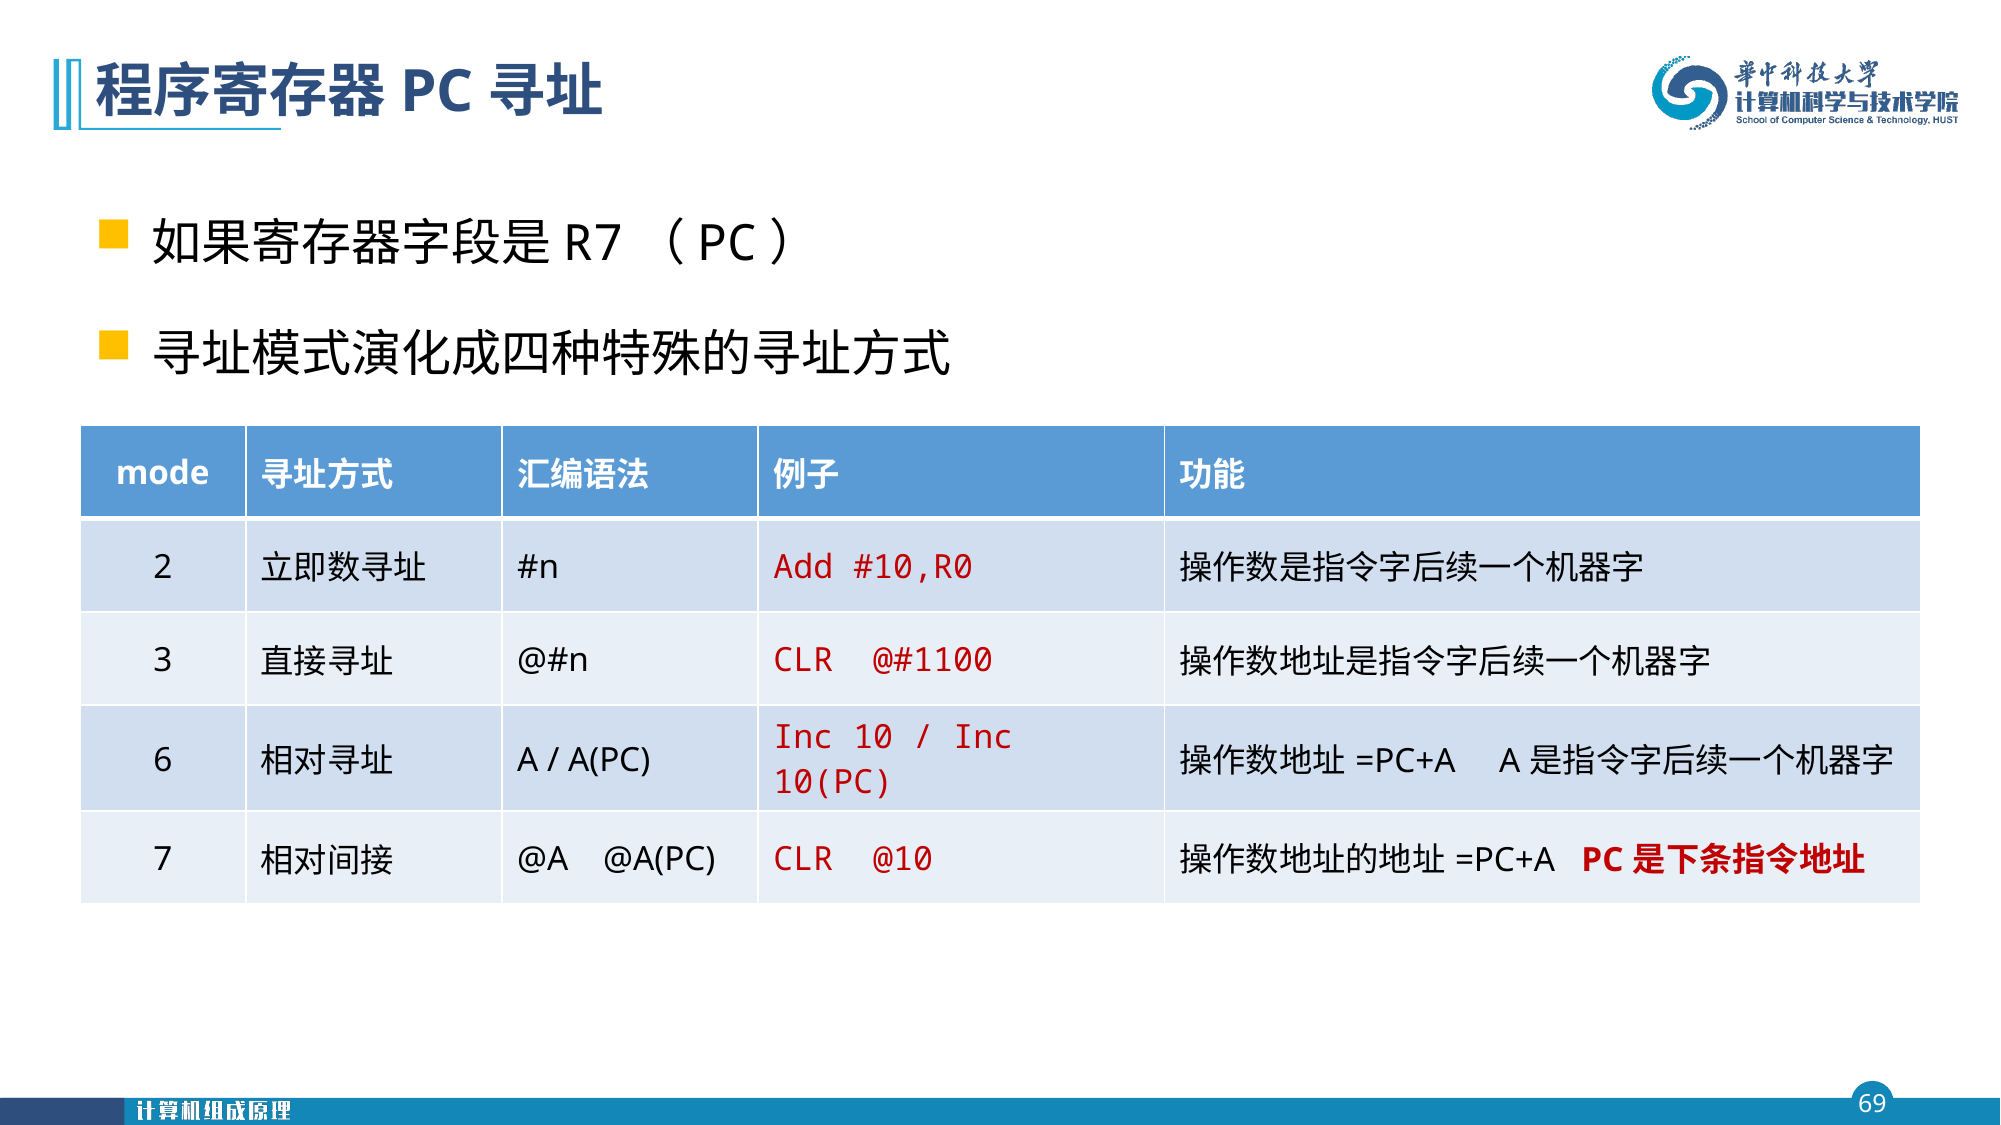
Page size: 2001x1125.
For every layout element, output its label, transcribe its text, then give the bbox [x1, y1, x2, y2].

table_cell 立即数寻址 [247, 521, 501, 611]
table_cell CLR @10 [759, 812, 1164, 903]
table_cell @A @A(PC) [503, 812, 757, 903]
picture [1805, 56, 1958, 130]
table_cell 操作数地址的地址=PC+A PC是下条指令地址 [1165, 812, 1920, 903]
table_header 寻址方式 [247, 426, 501, 516]
table_header mode [81, 426, 245, 516]
table_cell Add #10,R0 [759, 521, 1164, 611]
table_cell 直接寻址 [247, 613, 501, 704]
list 如果寄存器字段是R7（PC） 寻址模式演化成四种特殊的寻址方式 [80, 172, 1805, 396]
table_header 例子 [759, 426, 1164, 516]
table_cell #n [503, 521, 757, 611]
table_cell @#n [503, 613, 757, 704]
table_cell 操作数地址=PC+A A是指令字后续一个机器字 [1165, 706, 1920, 810]
table_cell 7 [81, 812, 245, 903]
table_cell Inc 10 / Inc 10(PC) [759, 706, 1164, 810]
table_cell 操作数是指令字后续一个机器字 [1165, 521, 1920, 611]
title 程序寄存器PC寻址 [80, 42, 1805, 144]
table_cell 操作数地址是指令字后续一个机器字 [1165, 613, 1920, 704]
table_cell 相对寻址 [247, 706, 501, 810]
table_cell 2 [81, 521, 245, 611]
table_cell 6 [81, 706, 245, 810]
table_header 汇编语法 [503, 426, 757, 516]
table_cell 3 [81, 613, 245, 704]
table_cell CLR @#1100 [759, 613, 1164, 704]
table_cell 相对间接 [247, 812, 501, 903]
table_cell A / A(PC) [503, 706, 757, 810]
table_header 功能 [1165, 426, 1920, 516]
